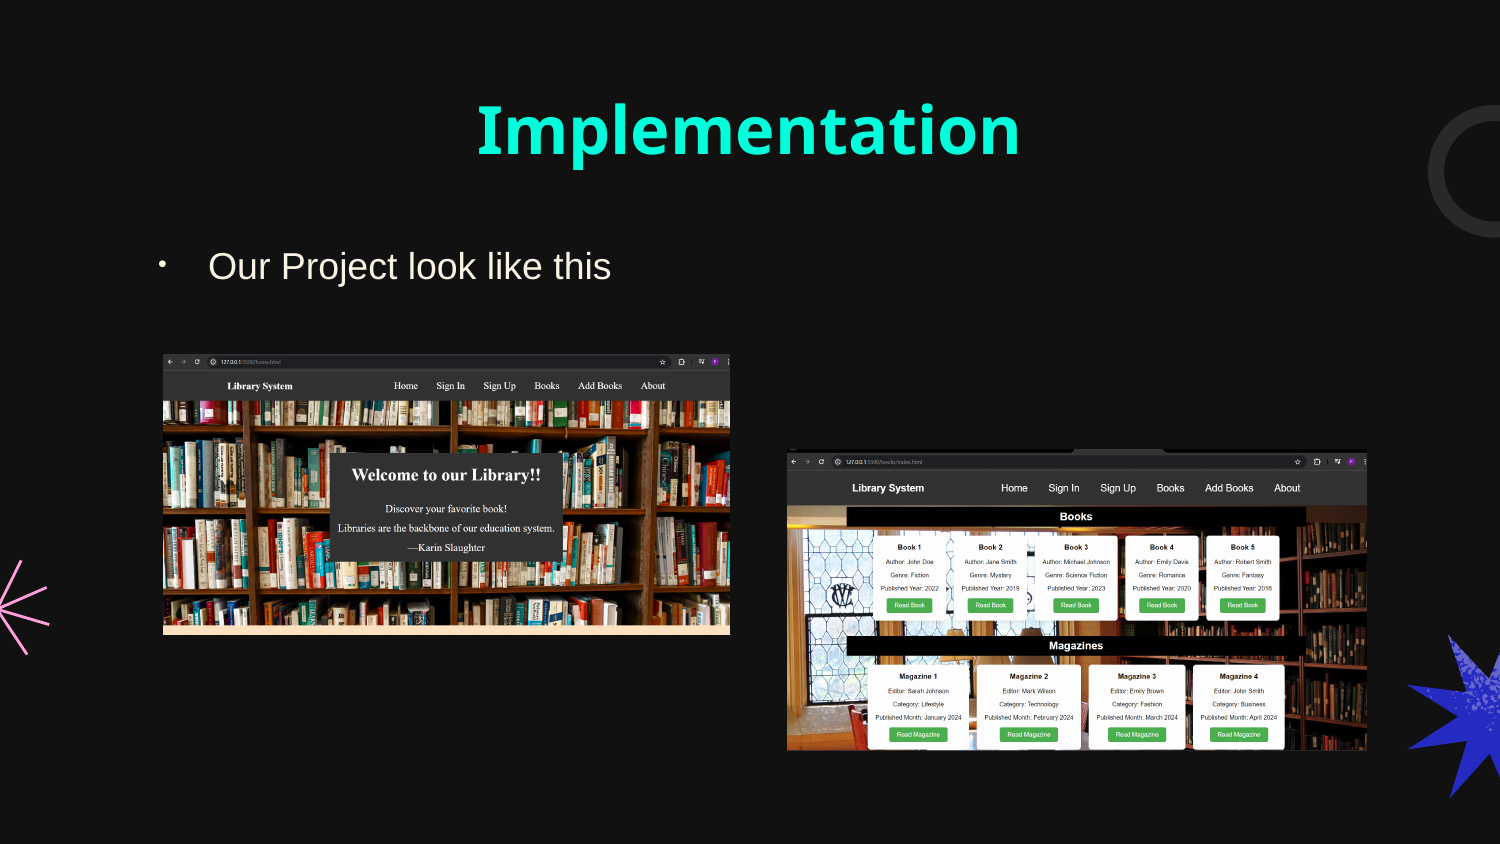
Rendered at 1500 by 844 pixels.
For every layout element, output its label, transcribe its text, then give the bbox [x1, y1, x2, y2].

picture [787, 449, 1367, 751]
title Implementation [118, 72, 1382, 167]
picture [162, 353, 730, 635]
list Our Project look like this [118, 226, 1382, 788]
